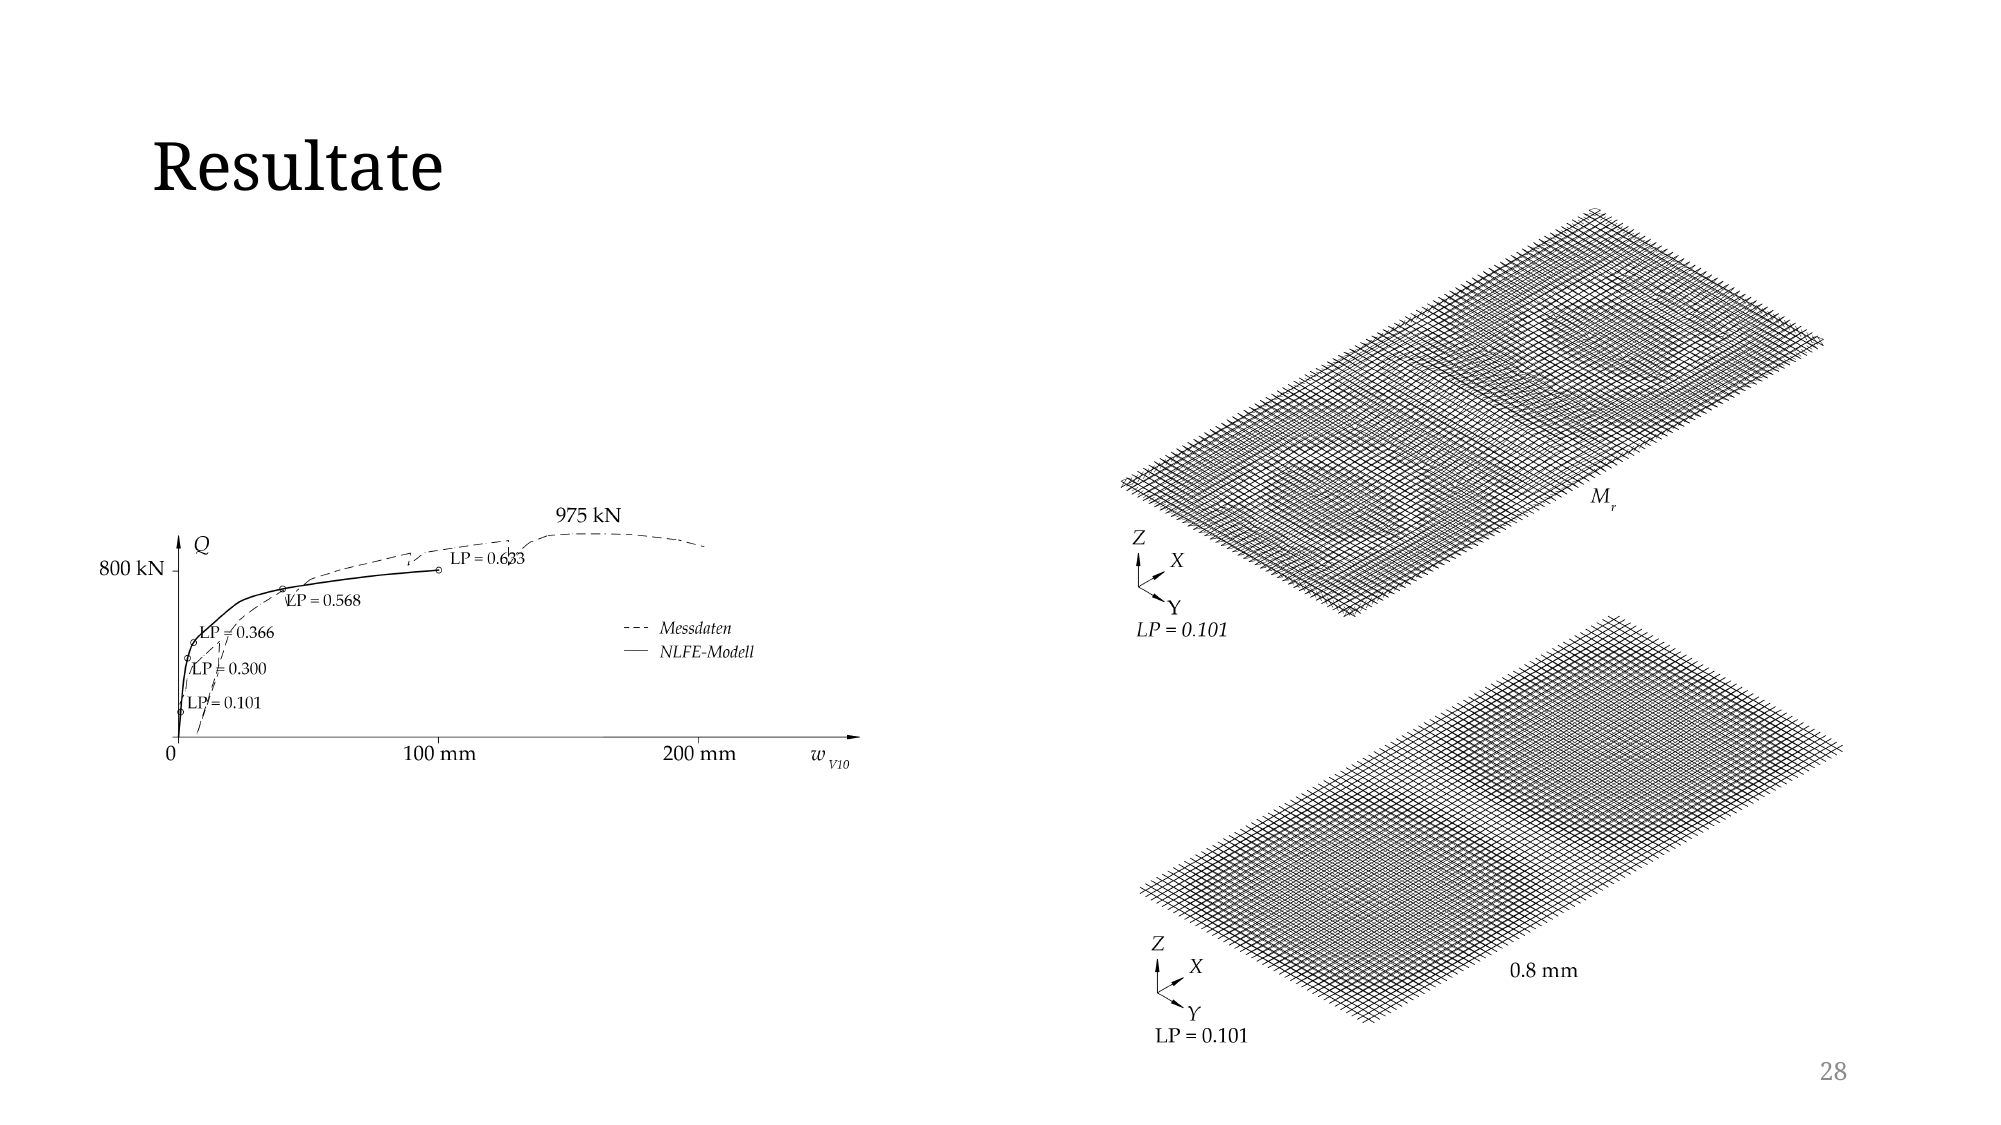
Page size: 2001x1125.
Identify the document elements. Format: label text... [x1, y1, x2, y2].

slide_number 28 [1412, 1043, 1863, 1103]
title Resultate [137, 59, 1863, 278]
picture [1035, 181, 1941, 1043]
picture [59, 494, 946, 778]
